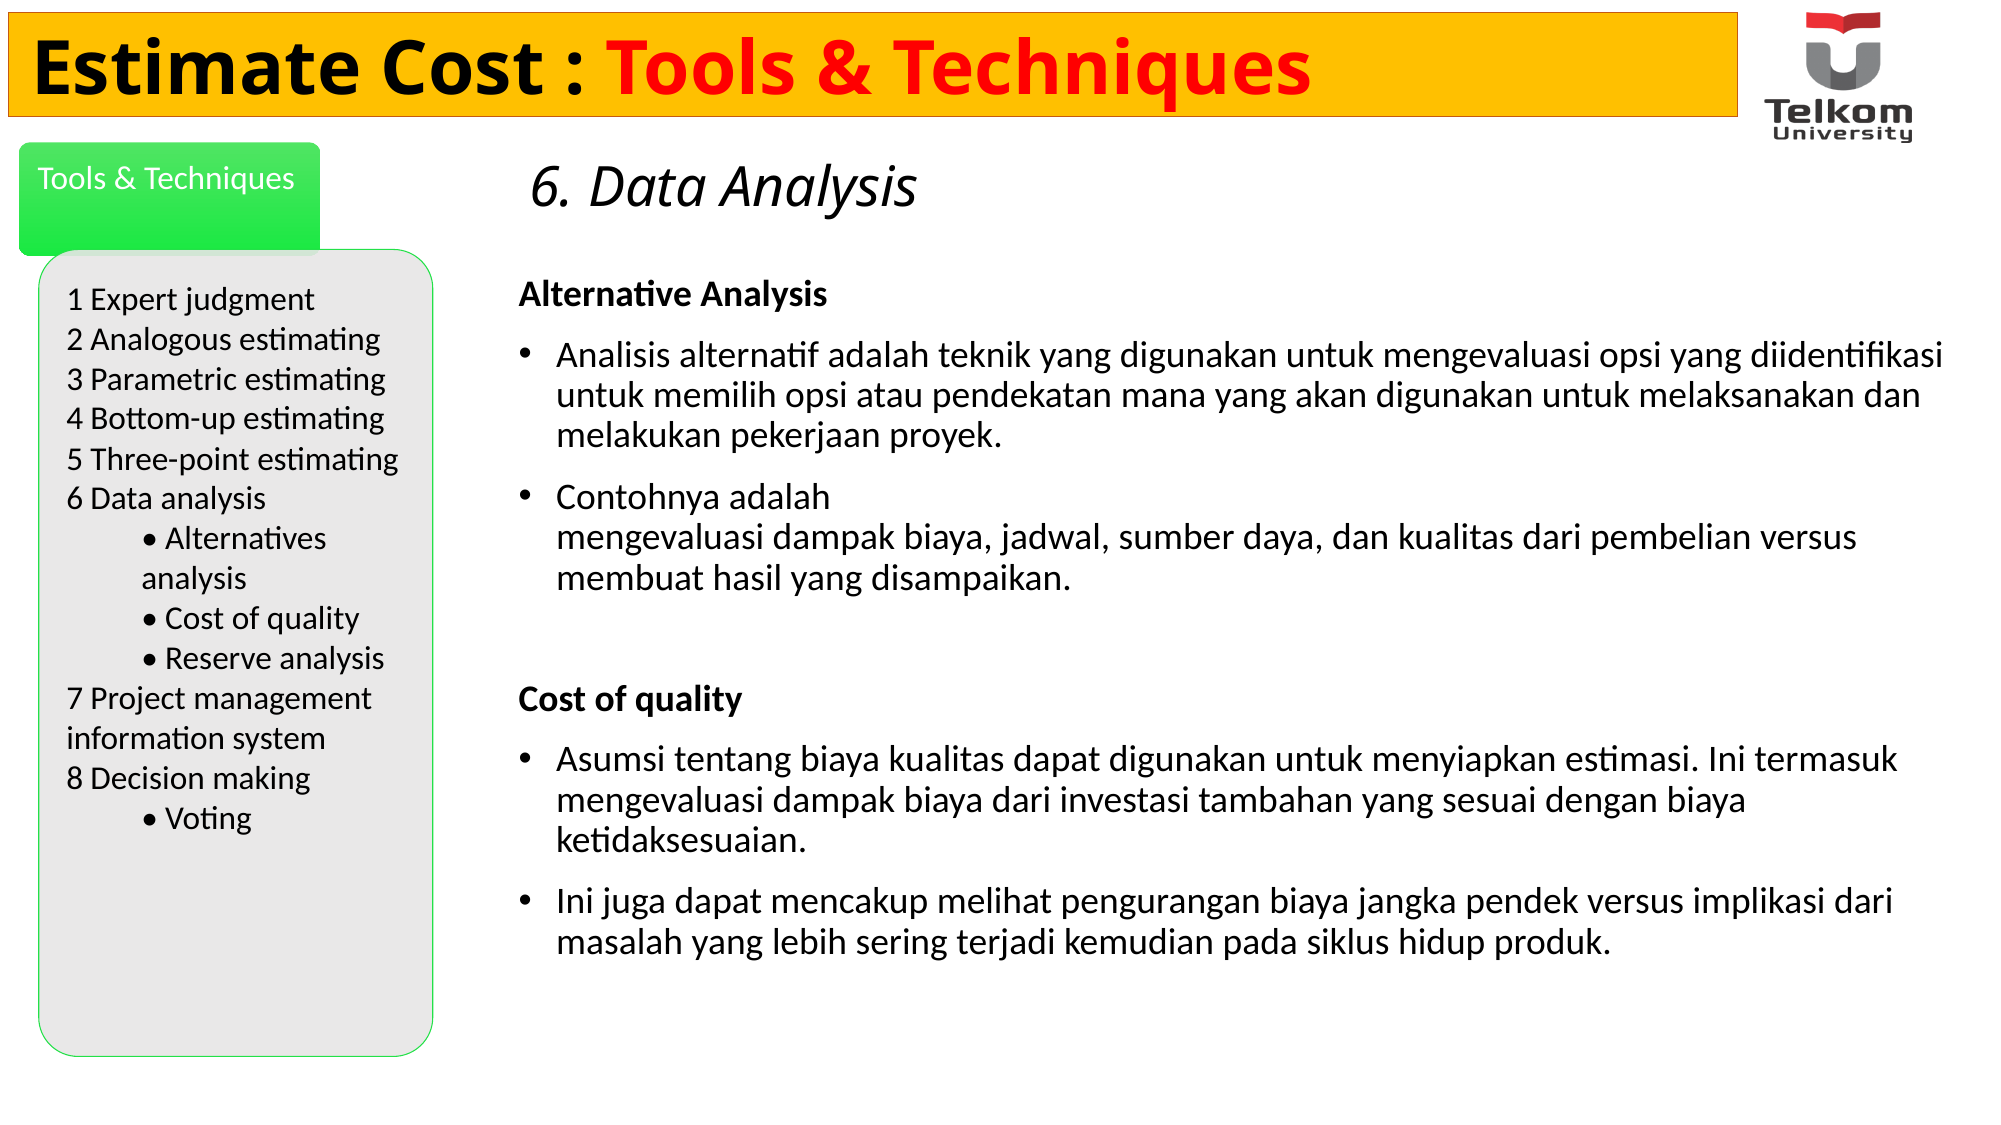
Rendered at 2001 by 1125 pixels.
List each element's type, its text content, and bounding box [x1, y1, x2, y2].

text_box Cost of quality Asumsi tentang biaya kualitas dapat digunakan untuk menyiapkan estimasi. Ini termasuk mengevaluasi dampak biaya dari investasi tambahan yang sesuai dengan biaya ketidaksesuaian. Ini juga dapat mencakup melihat pengurangan biaya jangka pendek versus implikasi dari masalah yang lebih sering terjadi kemudian pada siklus hidup produk. [503, 643, 1973, 1025]
list Alternative Analysis Analisis alternatif adalah teknik yang digunakan untuk mengevaluasi opsi yang diidentifikasi untuk memilih opsi atau pendekatan mana yang akan digunakan untuk melaksanakan dan melakukan pekerjaan proyek. Contohnya adalah mengevaluasi dampak biaya, jadwal, sumber daya, dan kualitas dari pembelian versus membuat hasil yang disampaikan. [503, 238, 1973, 621]
text_box 1 Expert judgment 2 Analogous estimating 3 Parametric estimating 4 Bottom-up estimating 5 Three-point estimating 6 Data analysis • Alternatives analysis • Cost of quality • Reserve analysis 7 Project management information system 8 Decision making • Voting [38, 248, 434, 1057]
text_box Tools & Techniques [18, 142, 321, 256]
text_box Estimate Cost : Tools & Techniques [8, 12, 1738, 117]
picture [1764, 12, 1912, 143]
title 6. Data Analysis [514, 130, 1765, 226]
